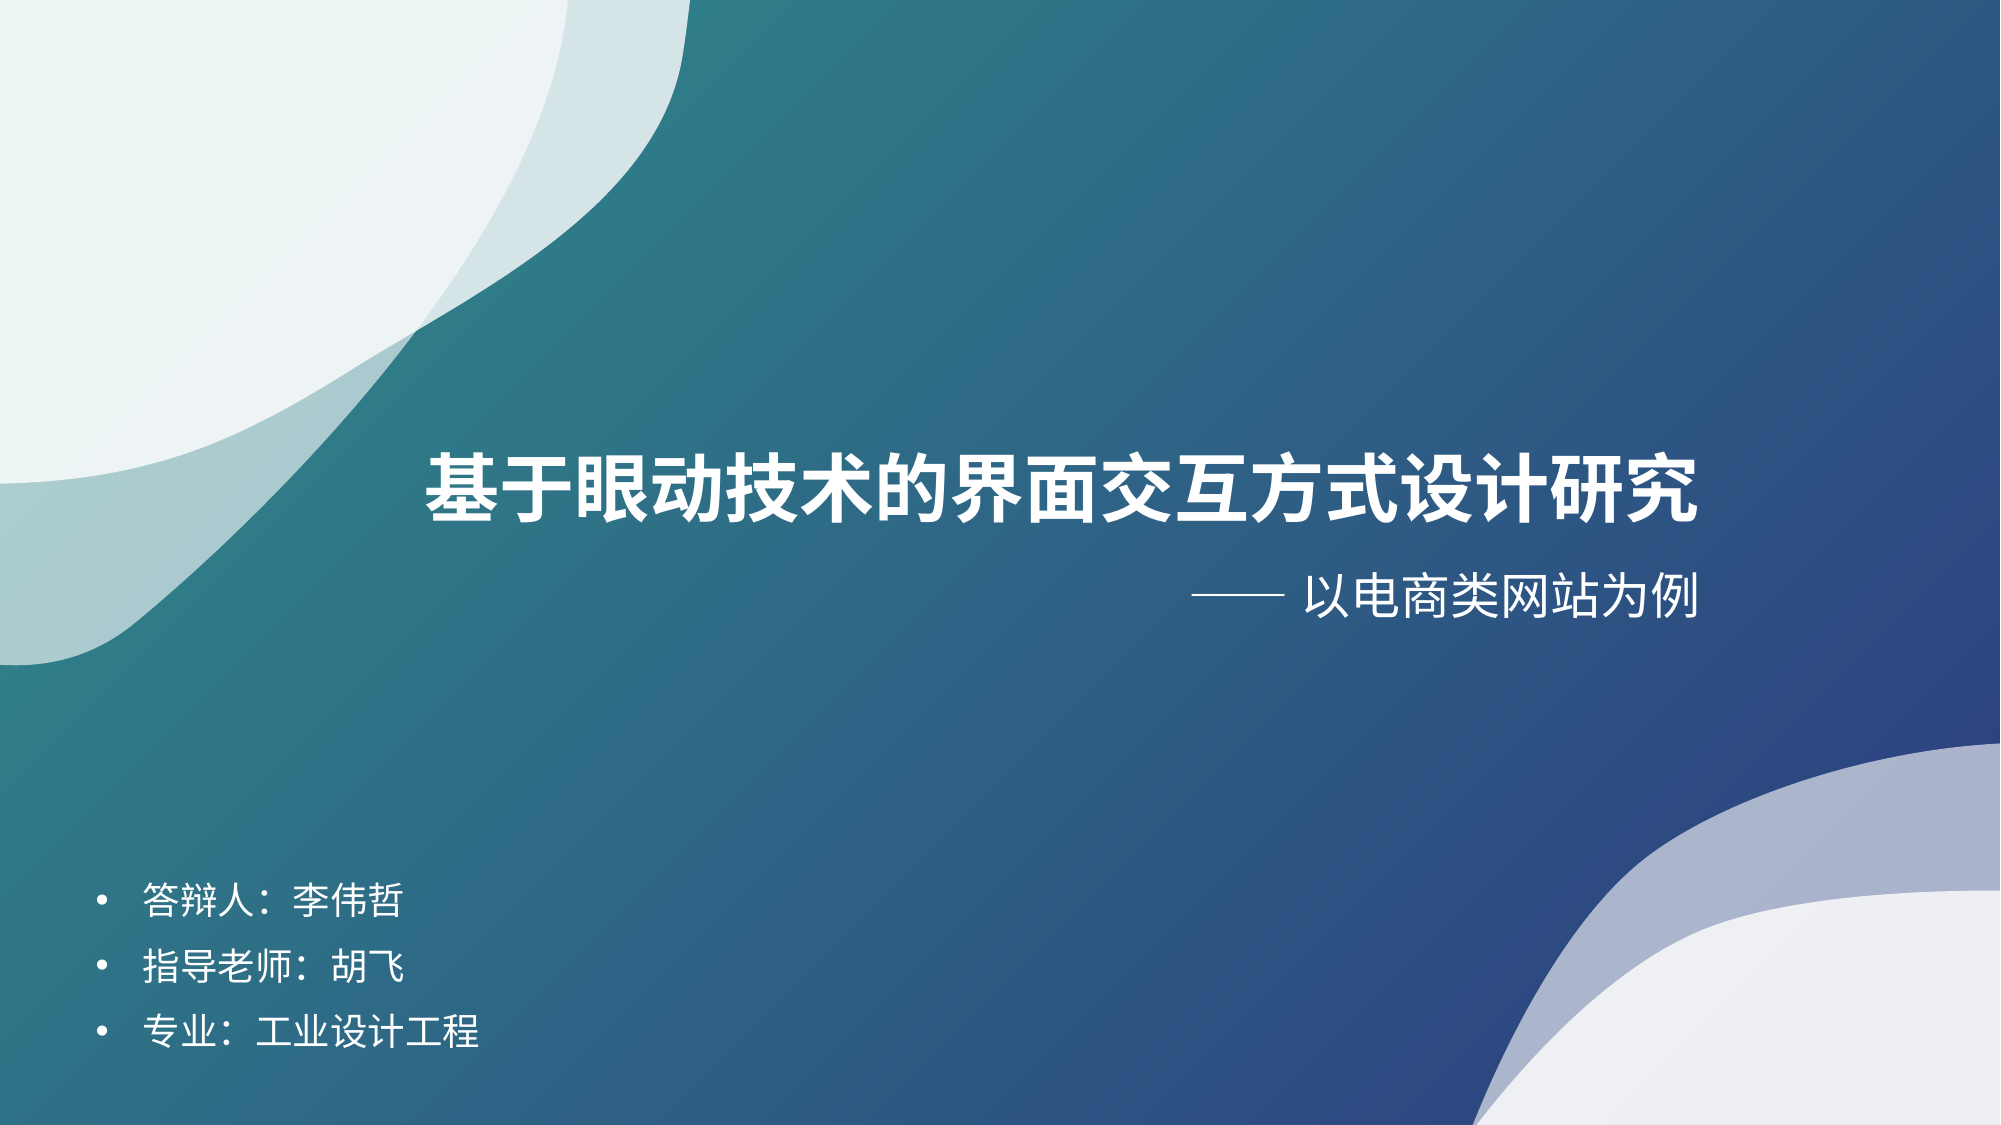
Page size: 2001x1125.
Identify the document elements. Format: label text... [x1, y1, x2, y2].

list 答辩人：李伟哲 指导老师：胡飞 专业：工业设计工程 [80, 869, 684, 1081]
list ——以电商类网站为例 [389, 557, 1716, 654]
list 基于眼动技术的界面交互方式设计研究 [409, 434, 1736, 606]
